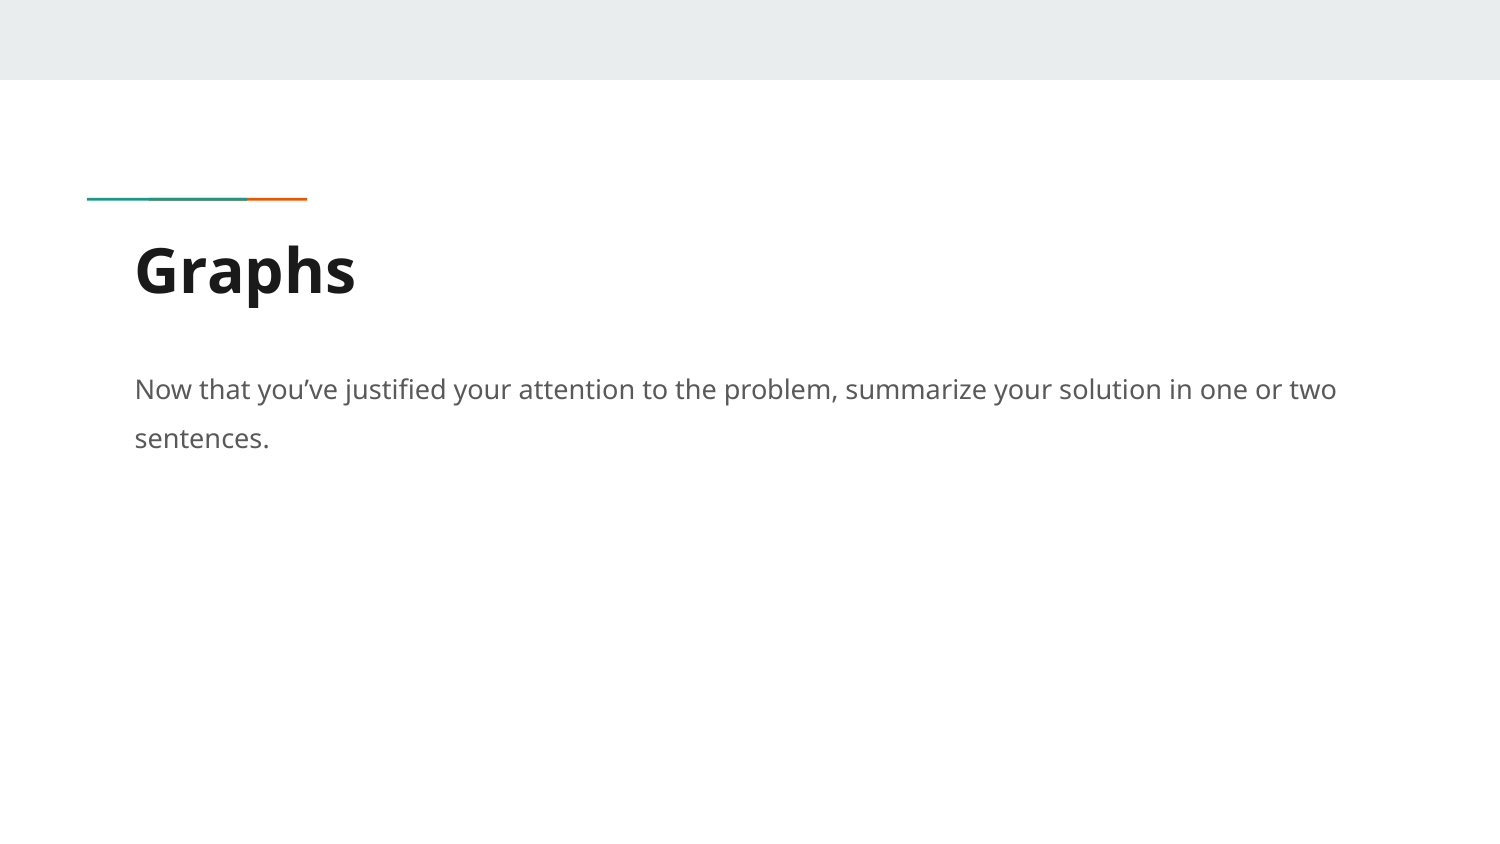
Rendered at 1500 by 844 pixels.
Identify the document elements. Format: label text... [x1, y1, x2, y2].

title Graphs [119, 216, 1381, 305]
list Now that you’ve justified your attention to the problem, summarize your solution in one or two sentences. [119, 341, 1381, 712]
